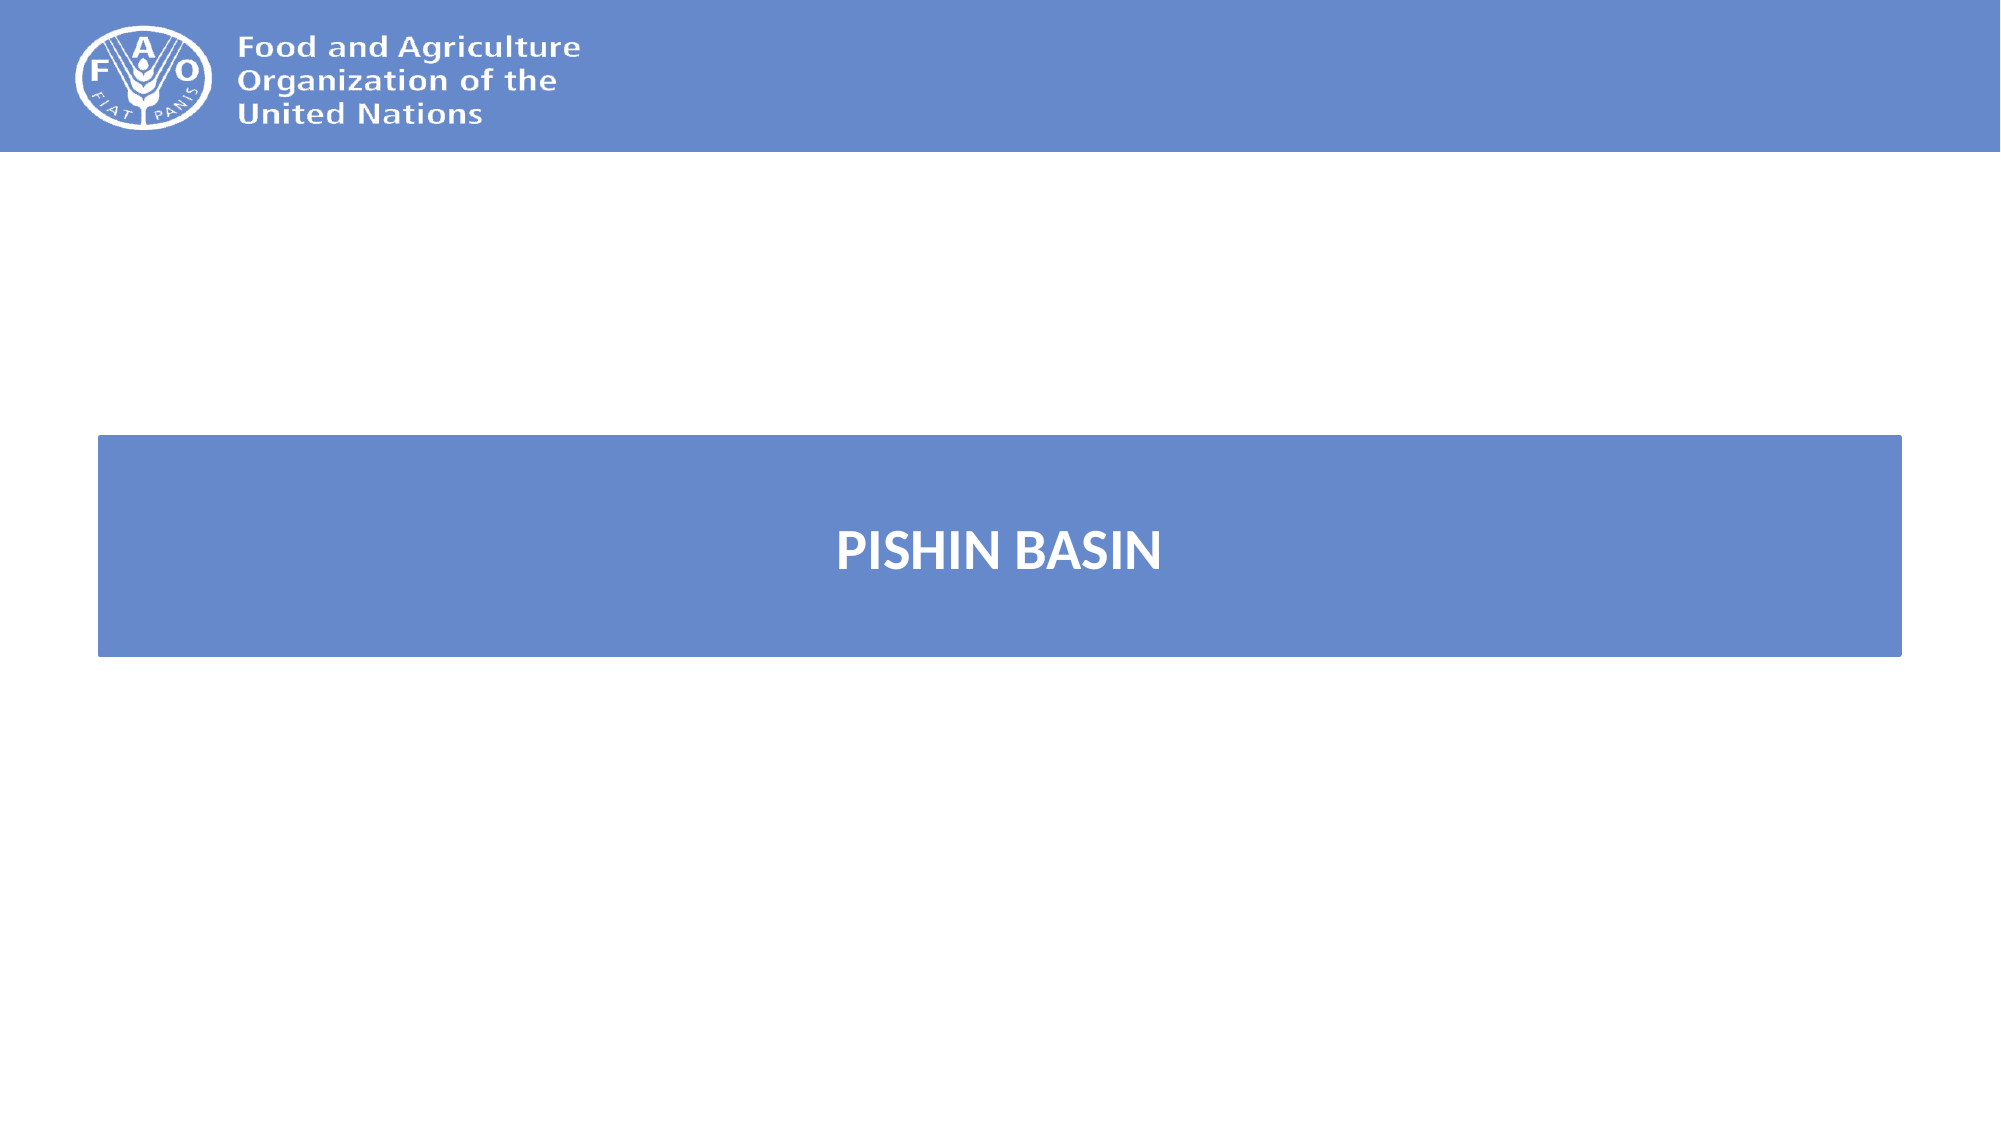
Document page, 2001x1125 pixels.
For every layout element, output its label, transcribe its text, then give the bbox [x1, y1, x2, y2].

text_box PISHIN BASIN [98, 435, 1902, 657]
picture [16, 0, 636, 175]
